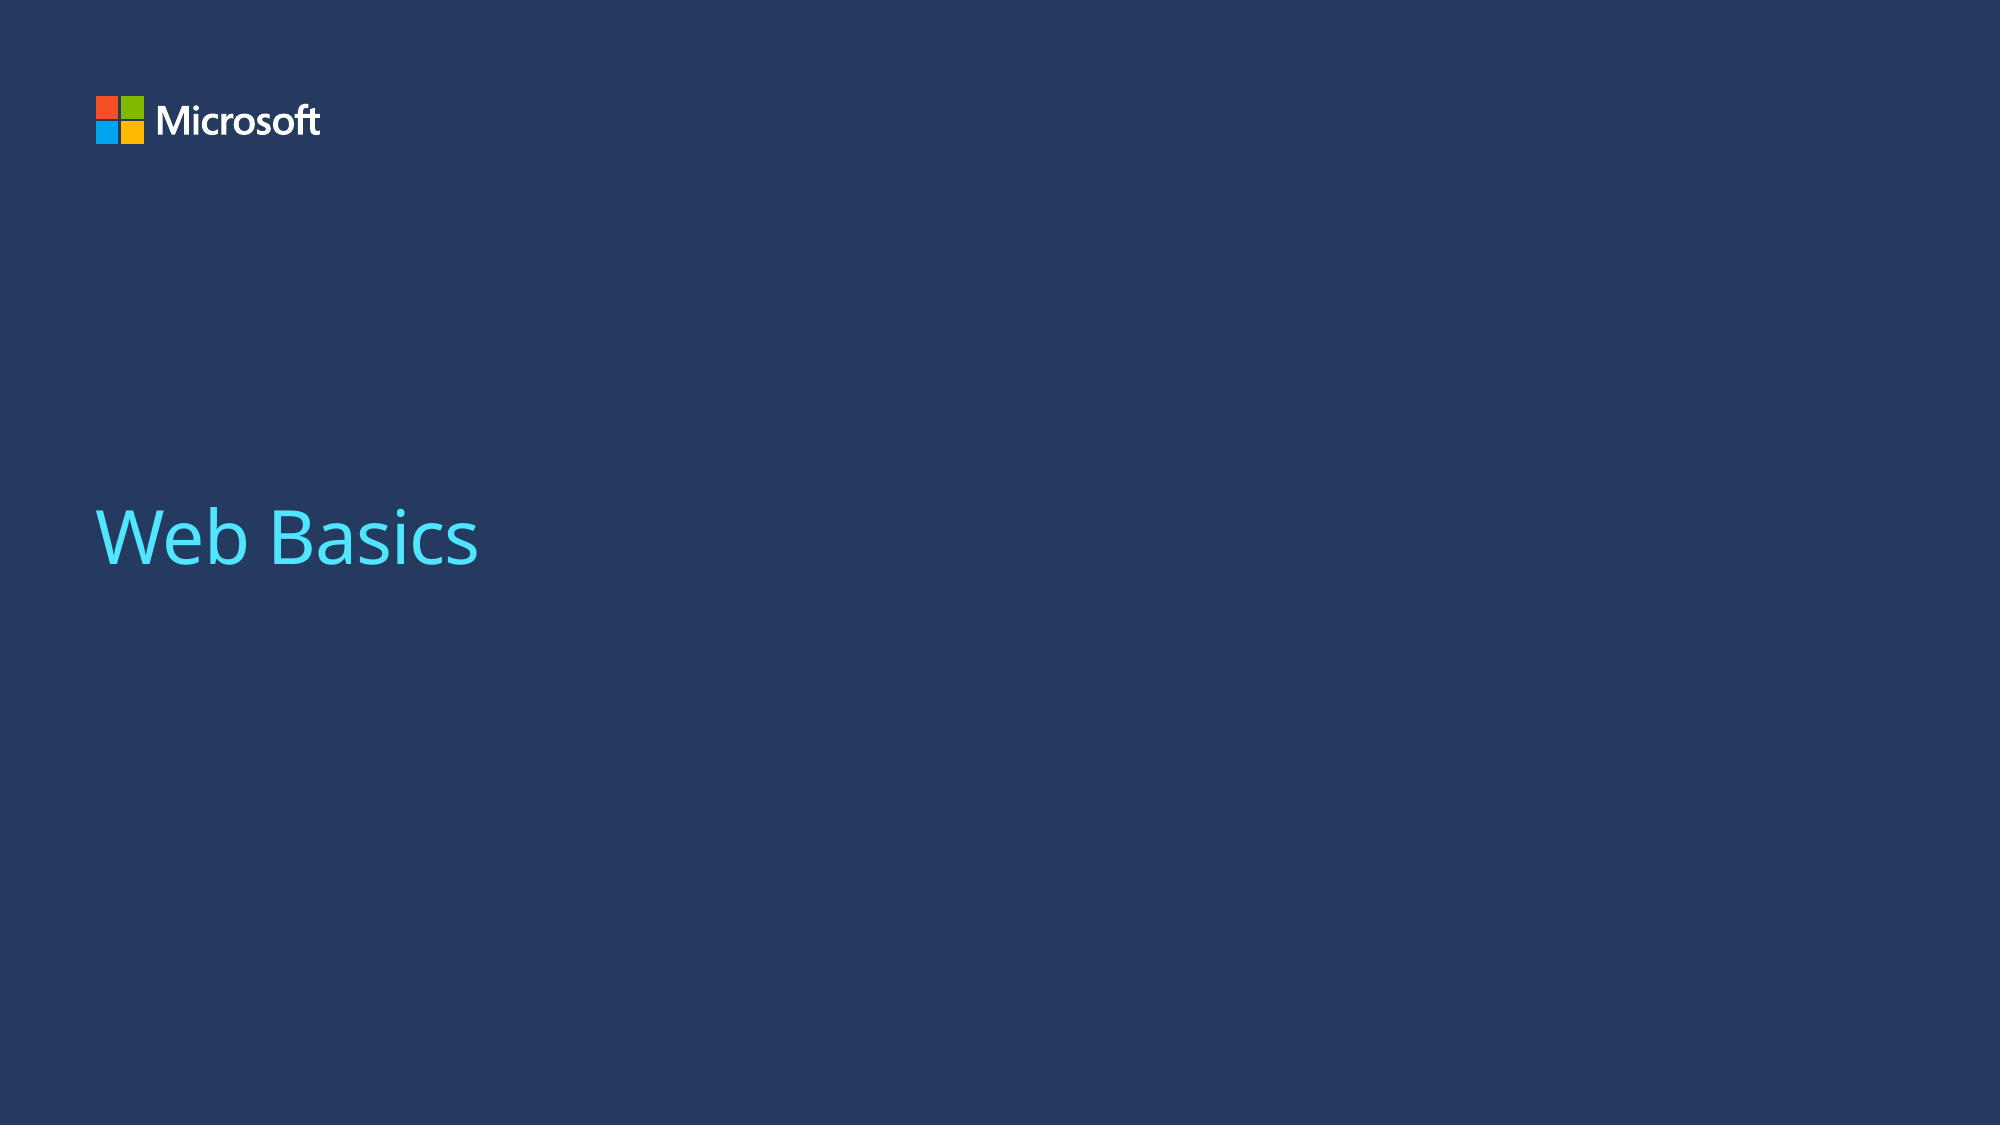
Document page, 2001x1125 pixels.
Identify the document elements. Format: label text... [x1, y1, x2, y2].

title Web Basics [95, 488, 1596, 580]
